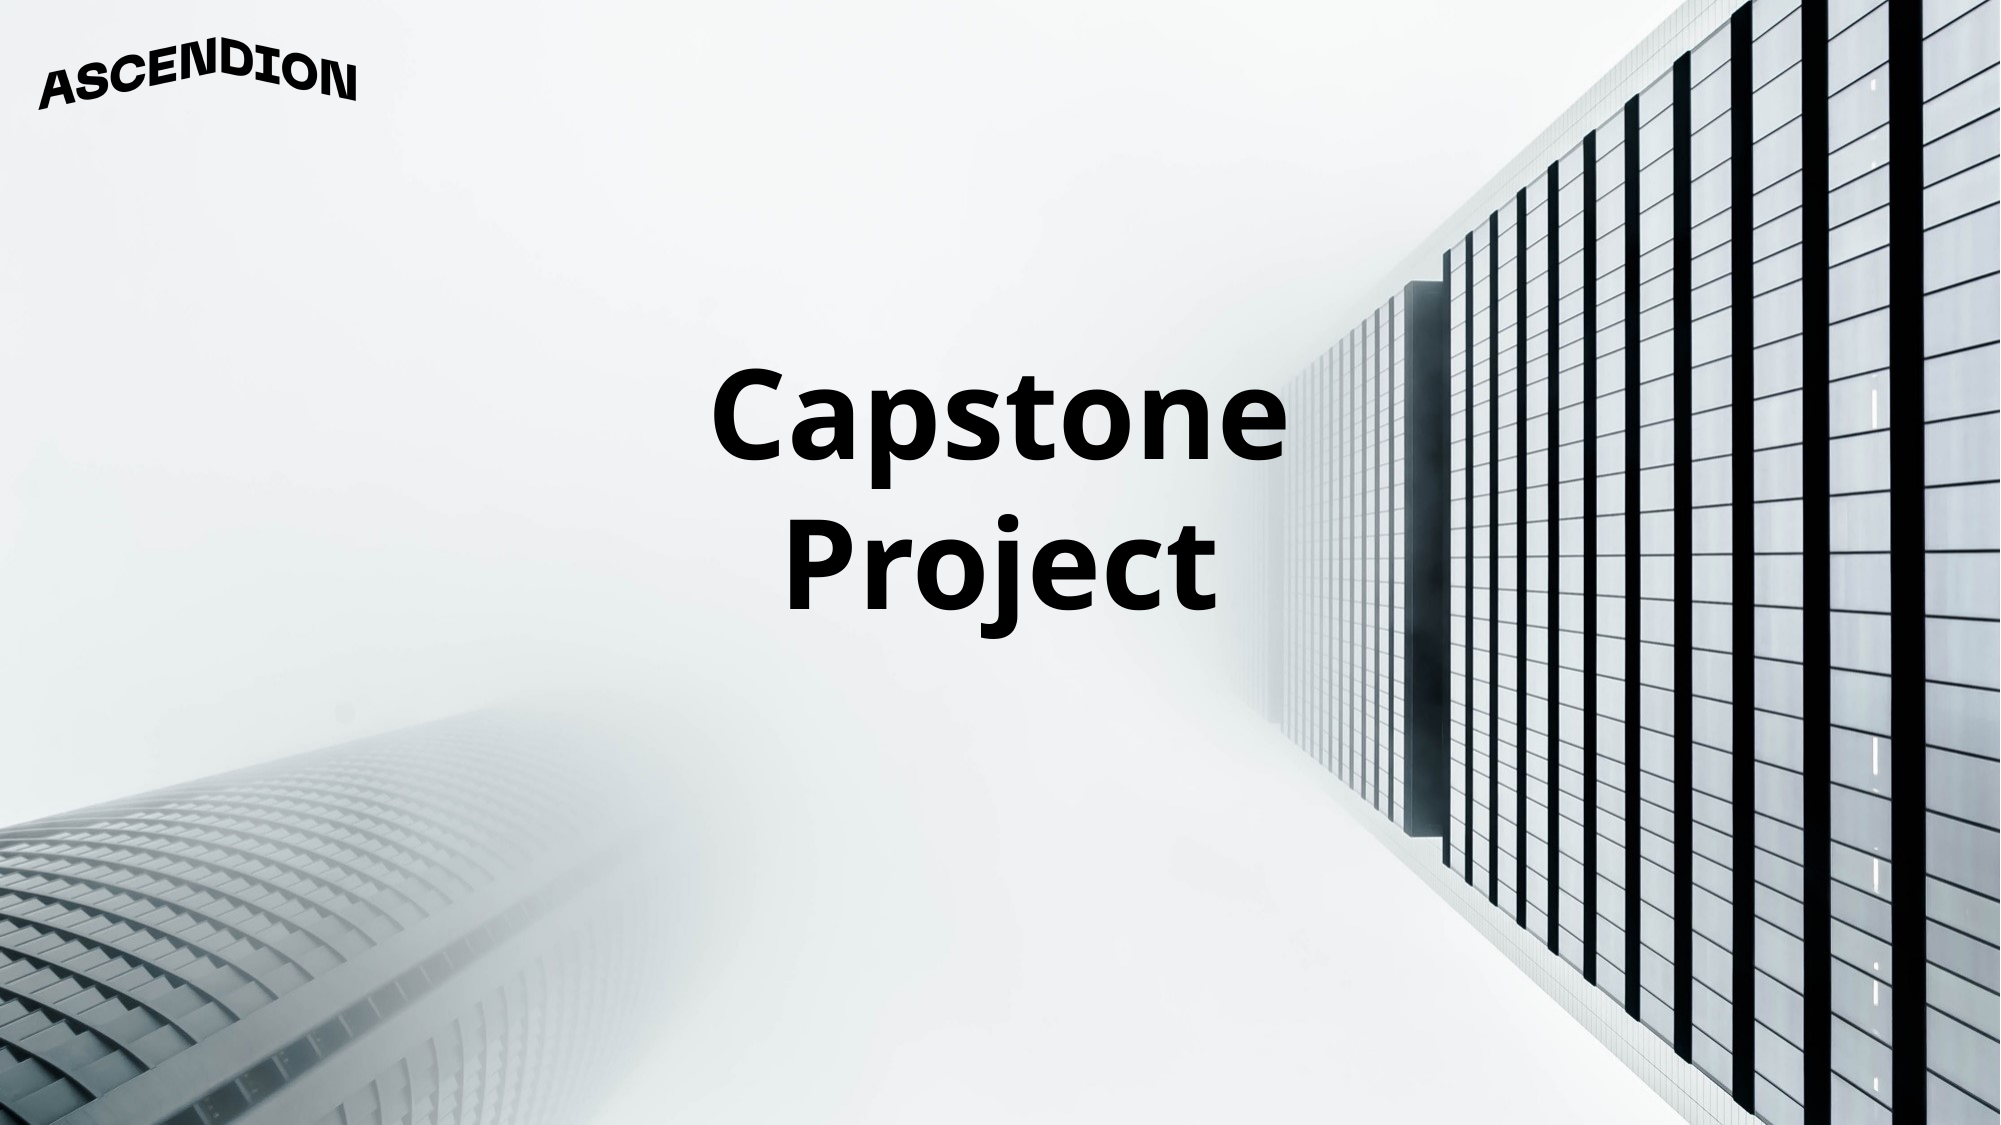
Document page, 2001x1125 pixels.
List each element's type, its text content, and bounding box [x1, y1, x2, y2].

picture [0, 0, 2000, 1125]
text_box Capstone Project [552, 327, 1448, 642]
